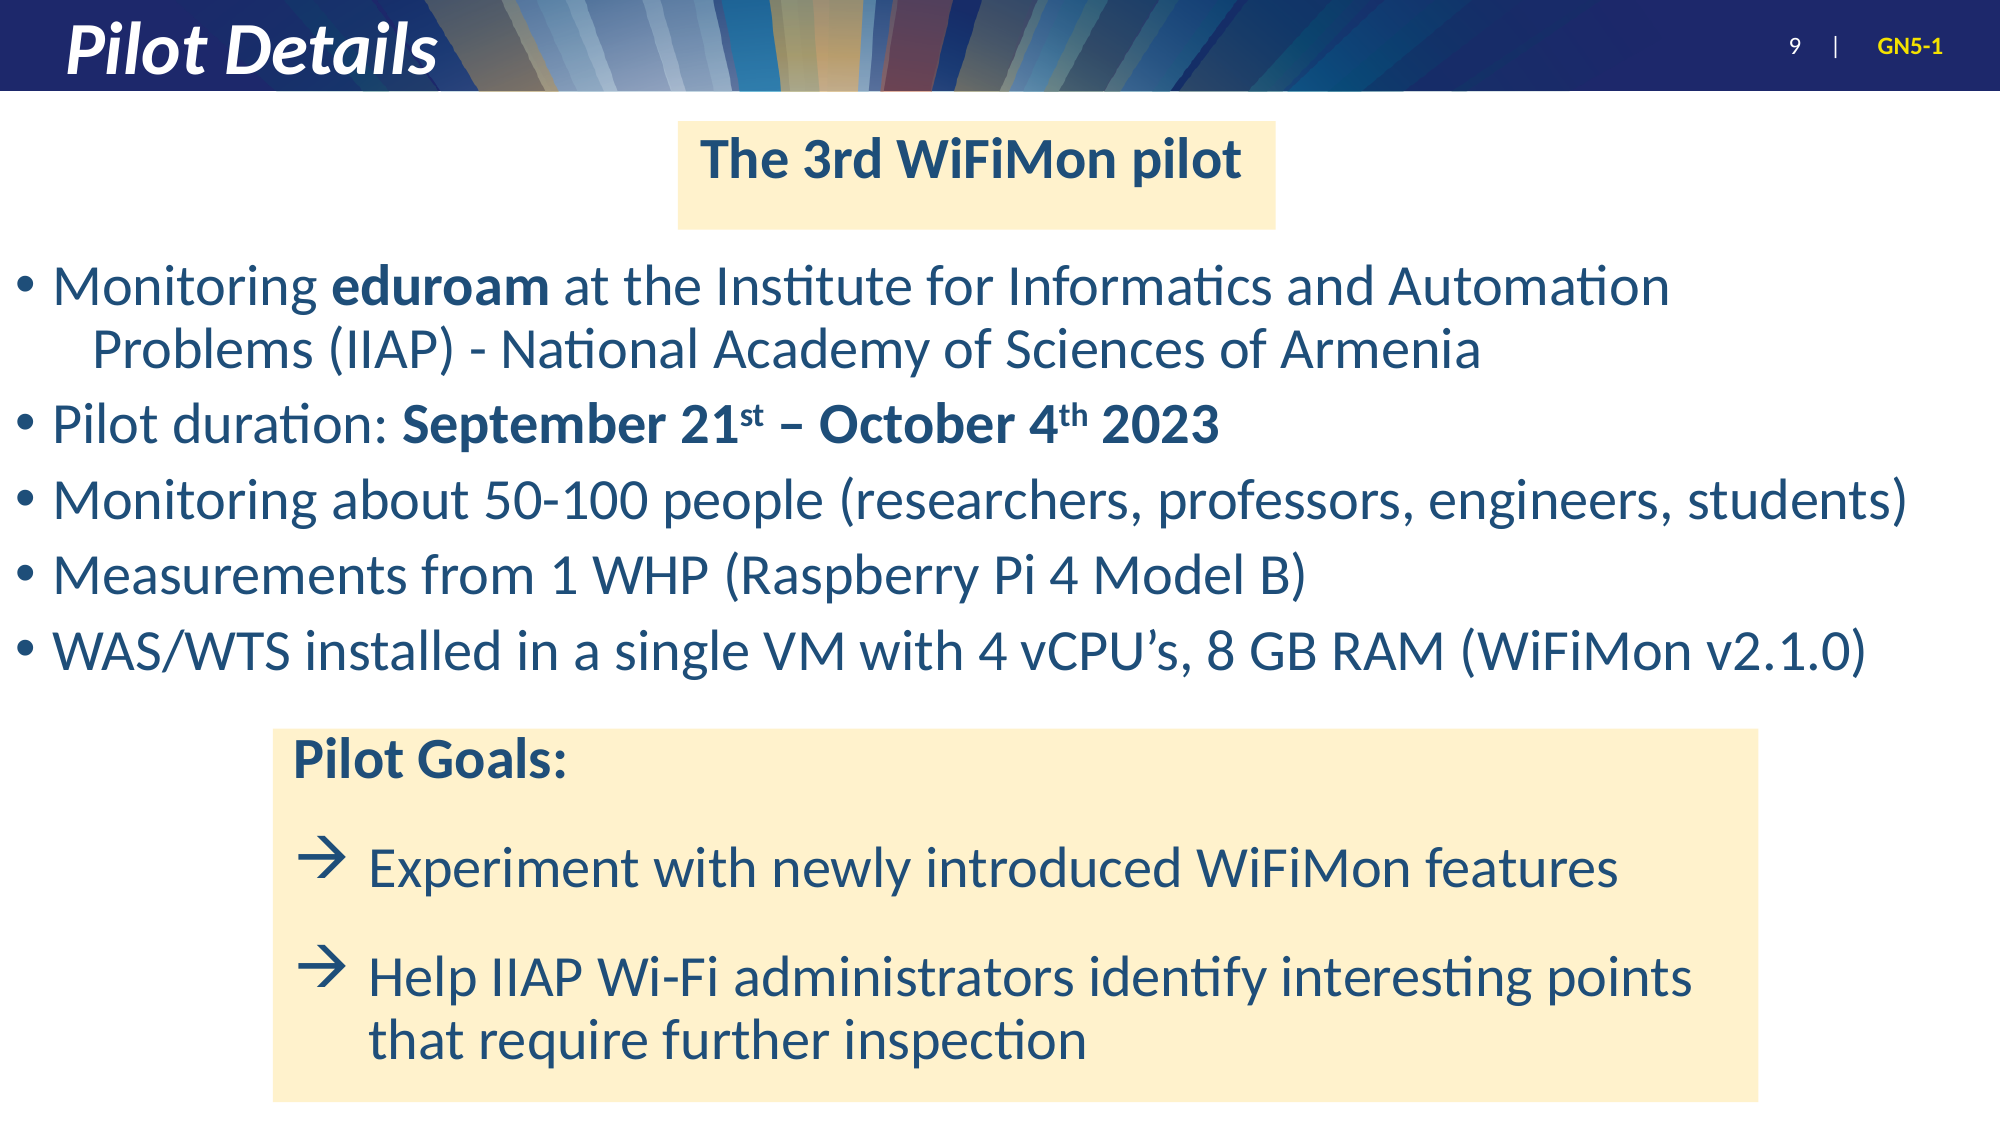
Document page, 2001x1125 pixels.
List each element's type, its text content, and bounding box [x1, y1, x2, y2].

picture [0, 0, 1688, 92]
title Pilot Details [50, 14, 1674, 86]
text_box [677, 120, 1277, 231]
text_box [272, 727, 1760, 1103]
text_box Pilot Goals: Experiment with newly introduced WiFiMon features Help IIAP Wi-Fi administrators identify interesting points that require further inspection [278, 720, 1759, 1095]
text_box The 3rd WiFiMon pilot [685, 121, 1322, 240]
text_box Monitoring eduroam at the Institute for Informatics and Automation Problems (IIAP) - National Academy of Sciences of Armenia Pilot duration: September 21st – October 4th 2023 Monitoring about 50-100 people (researchers, professors, engineers, students) Measurements from 1 WHP (Raspberry Pi 4 Model B) WAS/WTS installed in a single VM with 4 vCPU’s, 8 GB RAM (WiFiMon v2.1.0) [0, 247, 2000, 655]
